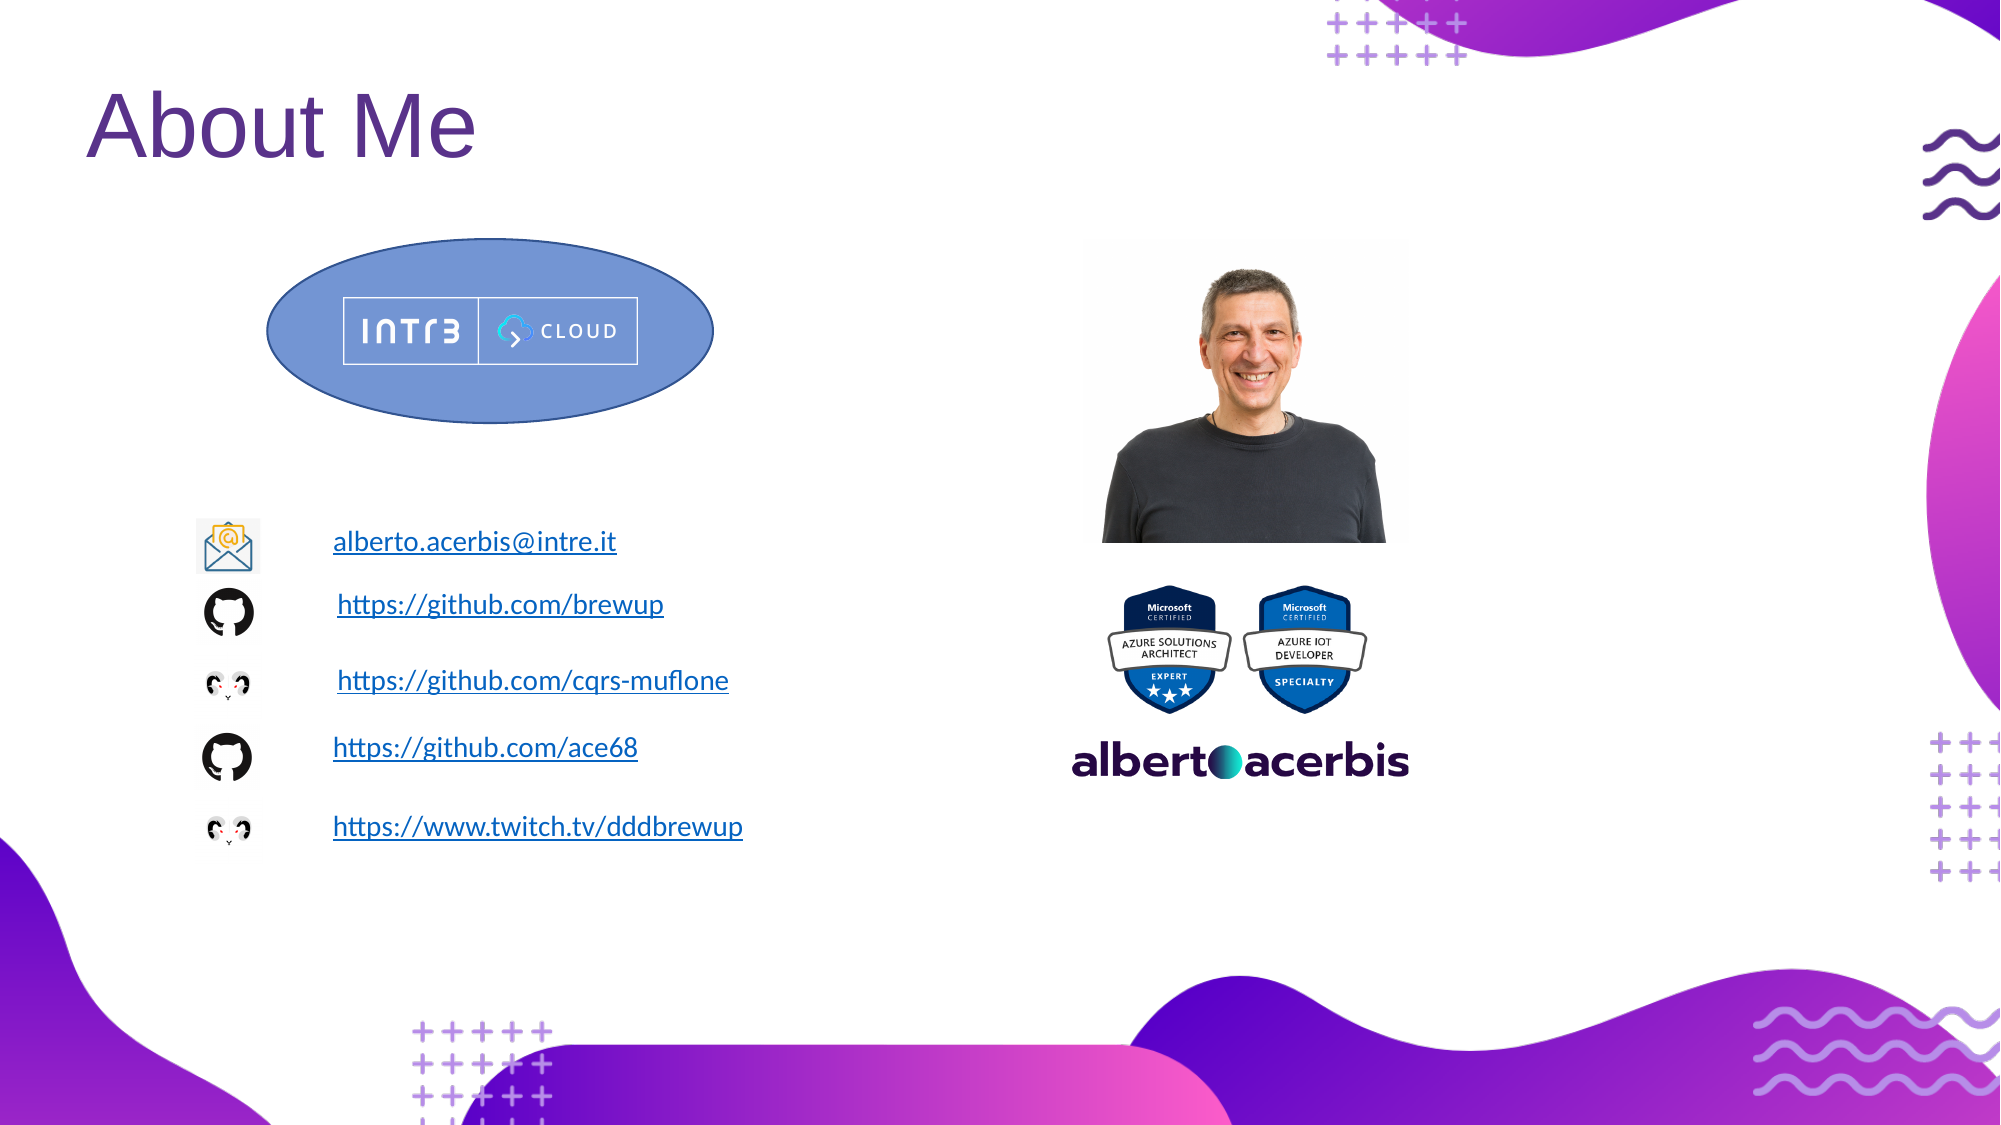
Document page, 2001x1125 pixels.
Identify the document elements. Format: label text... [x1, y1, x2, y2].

text_box alberto.acerbis@intre.it [303, 510, 835, 574]
text_box https://www.twitch.tv/dddbrewup [303, 796, 926, 859]
text_box https://github.com/brewup [307, 573, 855, 637]
picture [0, 0, 2000, 1125]
title About Me [70, 47, 1911, 209]
text_box [266, 238, 715, 425]
text_box https://github.com/cqrs-muflone [307, 649, 930, 713]
text_box https://github.com/ace68 [303, 716, 926, 780]
